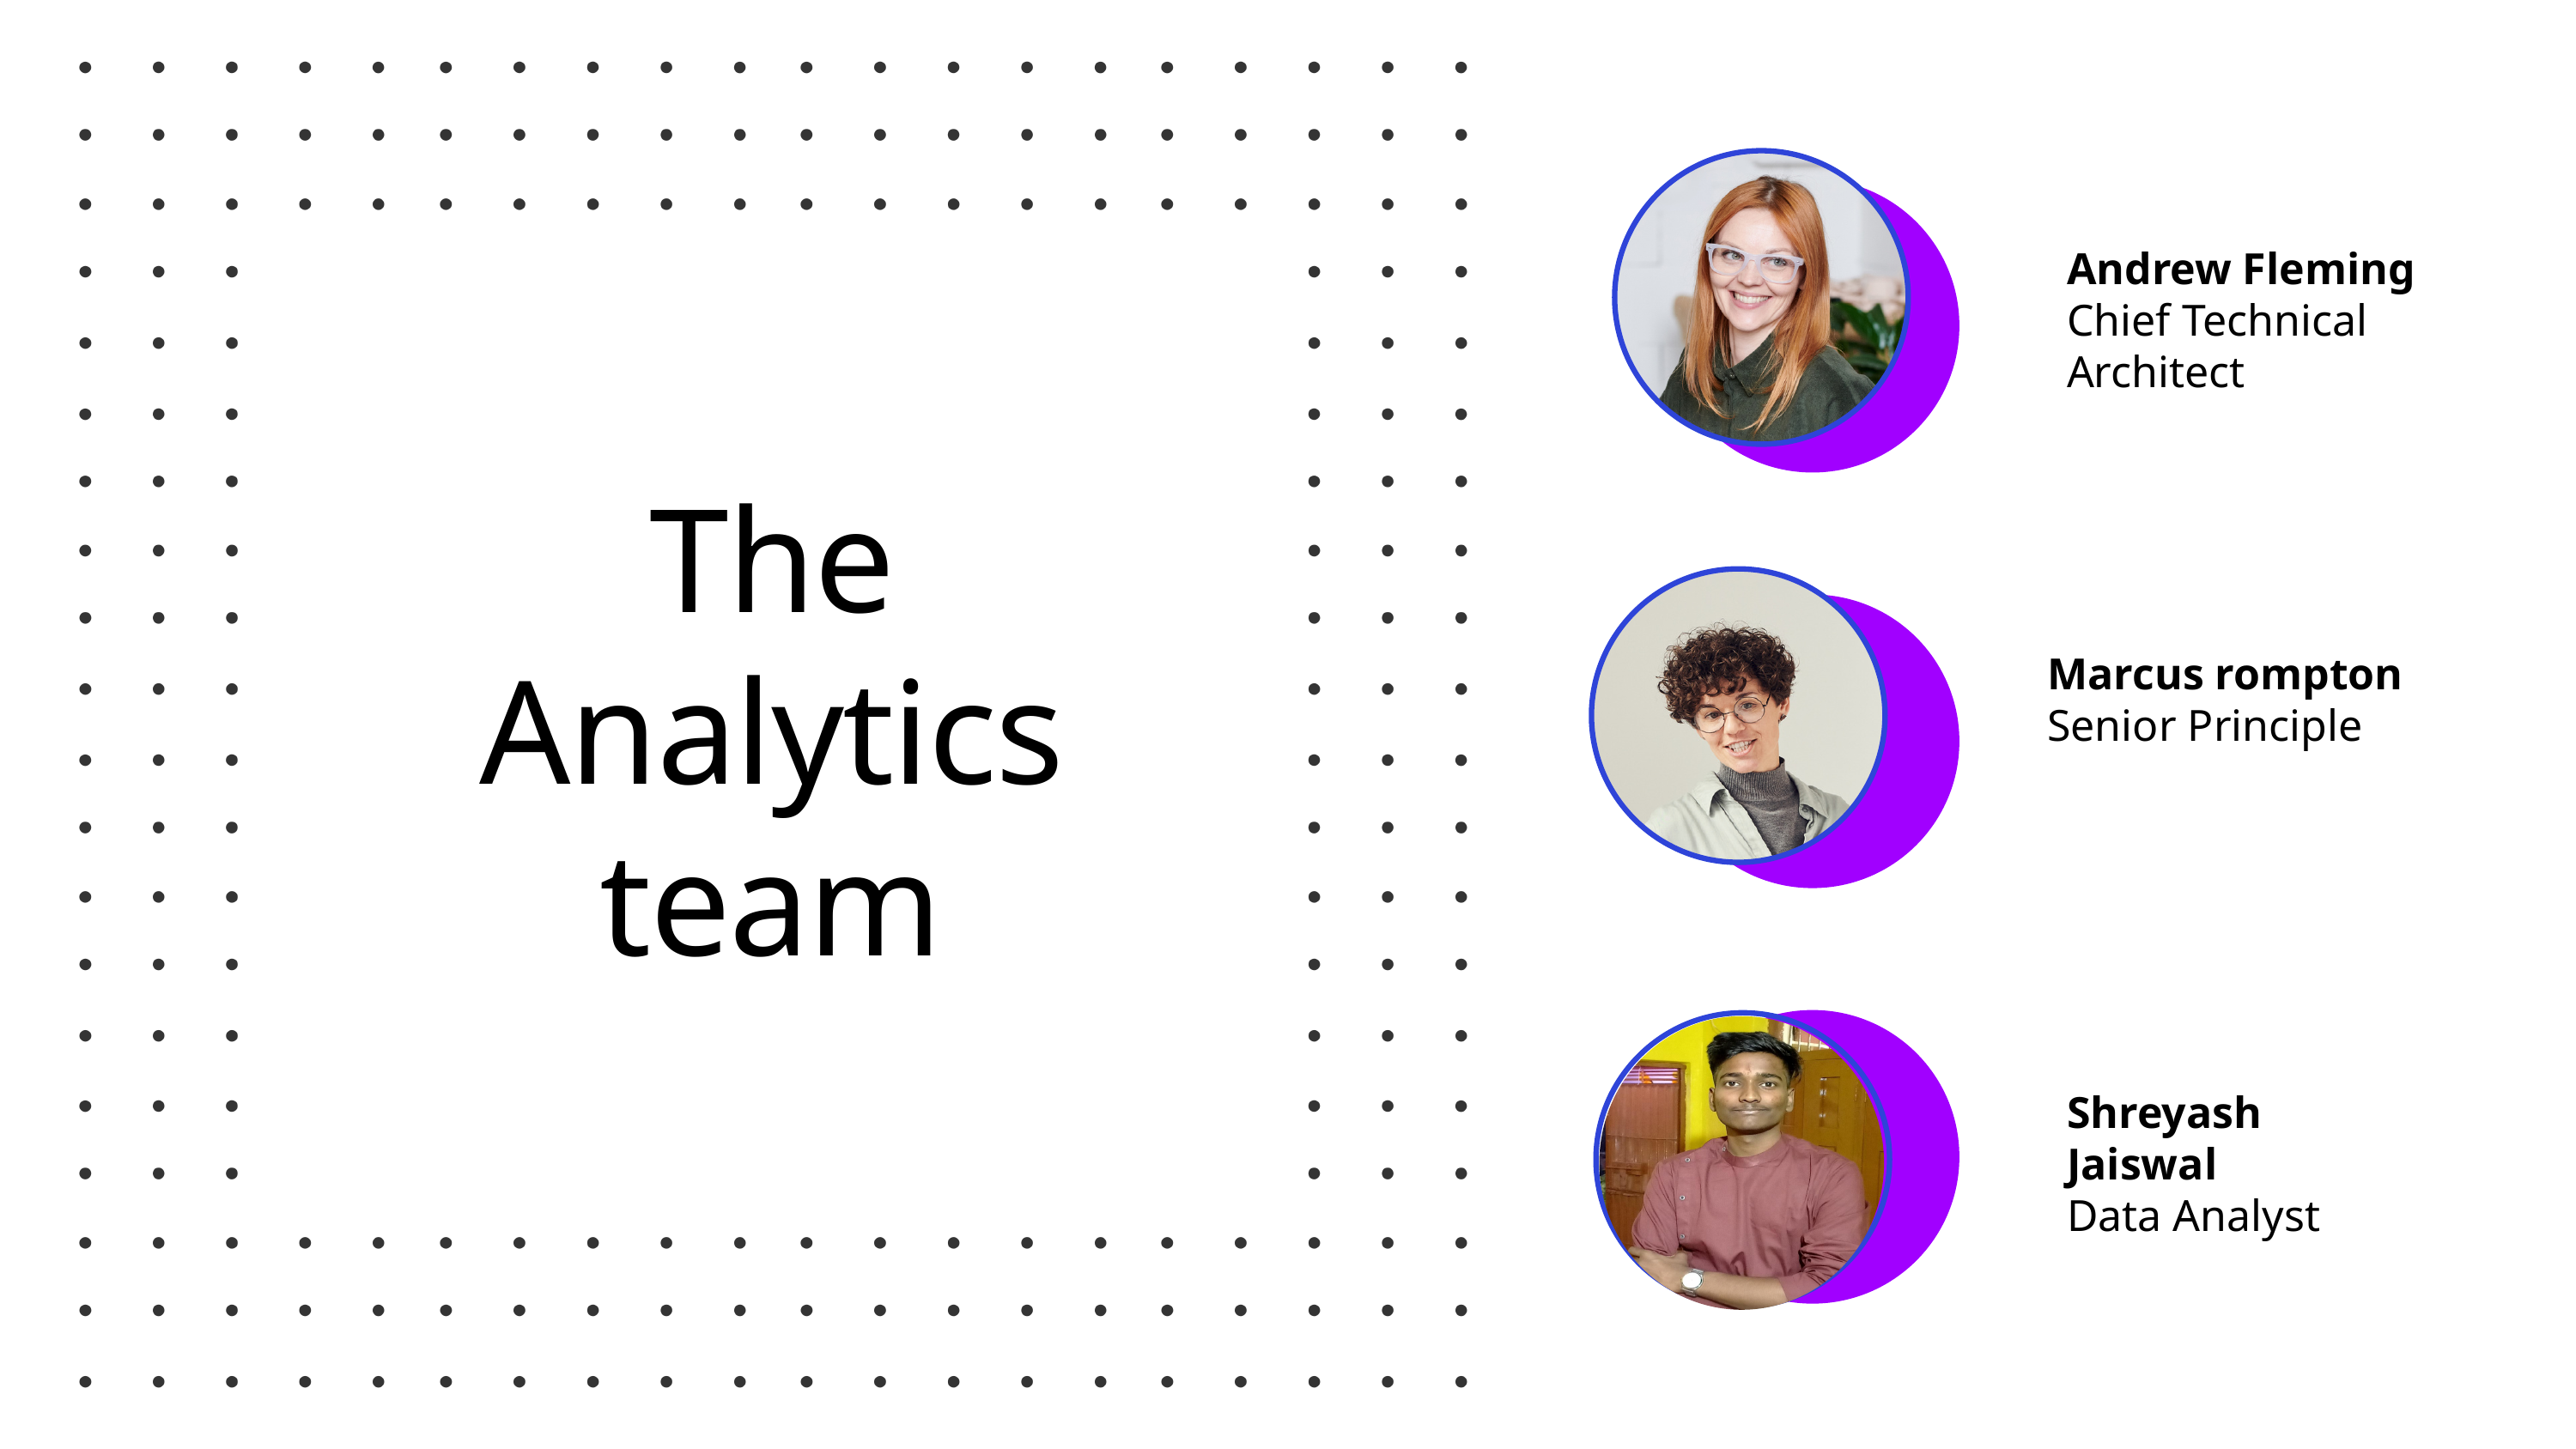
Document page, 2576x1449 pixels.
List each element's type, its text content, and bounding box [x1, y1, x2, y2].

text_box Marcus rompton Senior Principle [2034, 640, 2439, 756]
text_box Andrew Fleming Chief Technical Architect [2054, 234, 2499, 403]
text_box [1893, 1009, 1960, 1304]
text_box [1583, 566, 1893, 865]
text_box Shreyash Jaiswal Data Analyst [2054, 1078, 2415, 1285]
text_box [1665, 179, 1960, 473]
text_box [1665, 594, 1960, 888]
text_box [1593, 1009, 1893, 1311]
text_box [1607, 144, 1916, 451]
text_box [70, 57, 1472, 1392]
